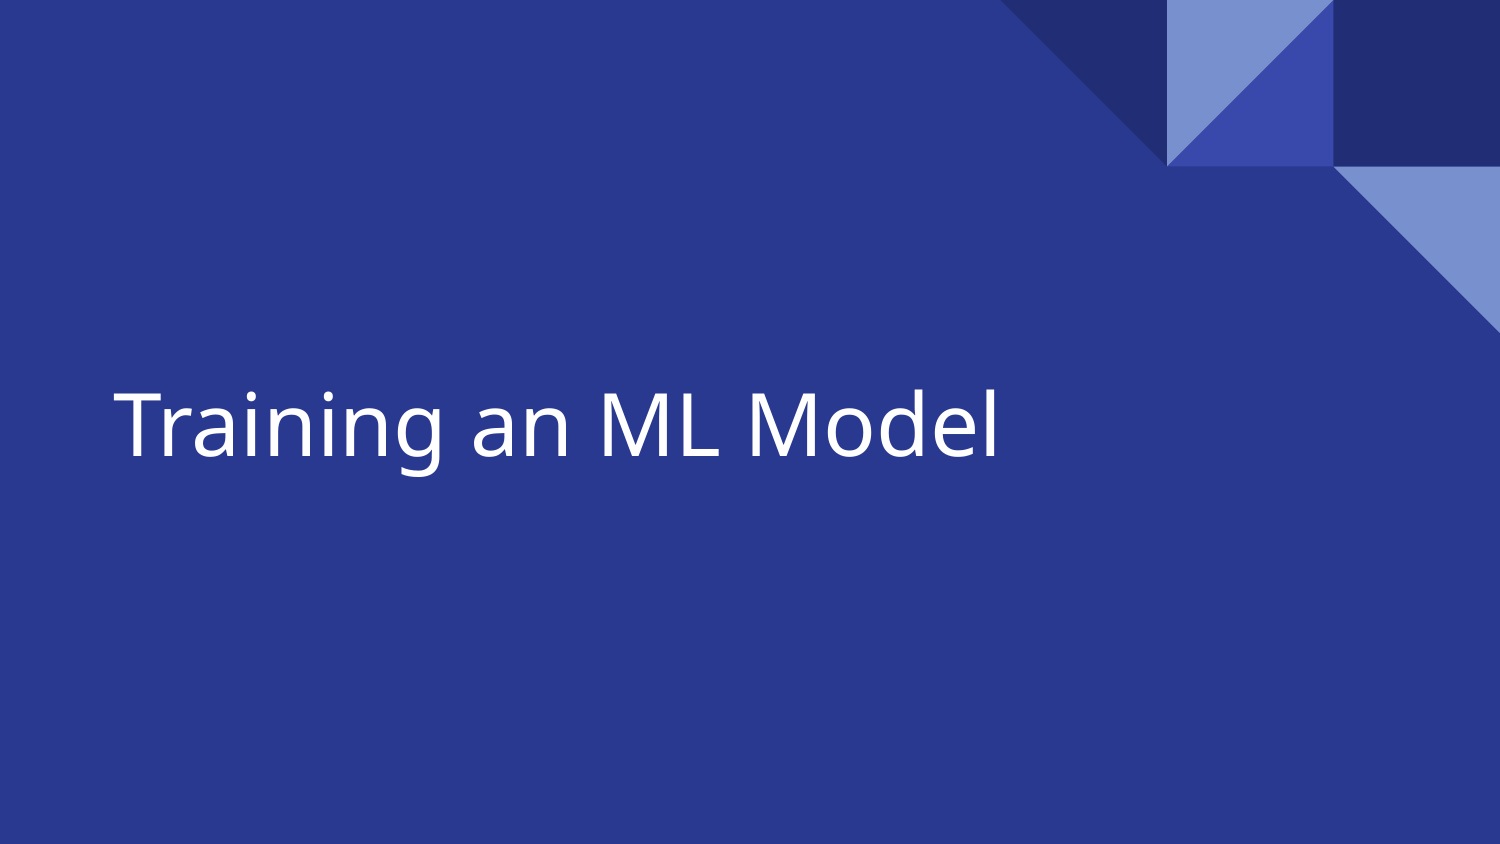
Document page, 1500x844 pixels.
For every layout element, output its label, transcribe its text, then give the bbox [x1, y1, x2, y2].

title Training an ML Model [98, 353, 1447, 491]
